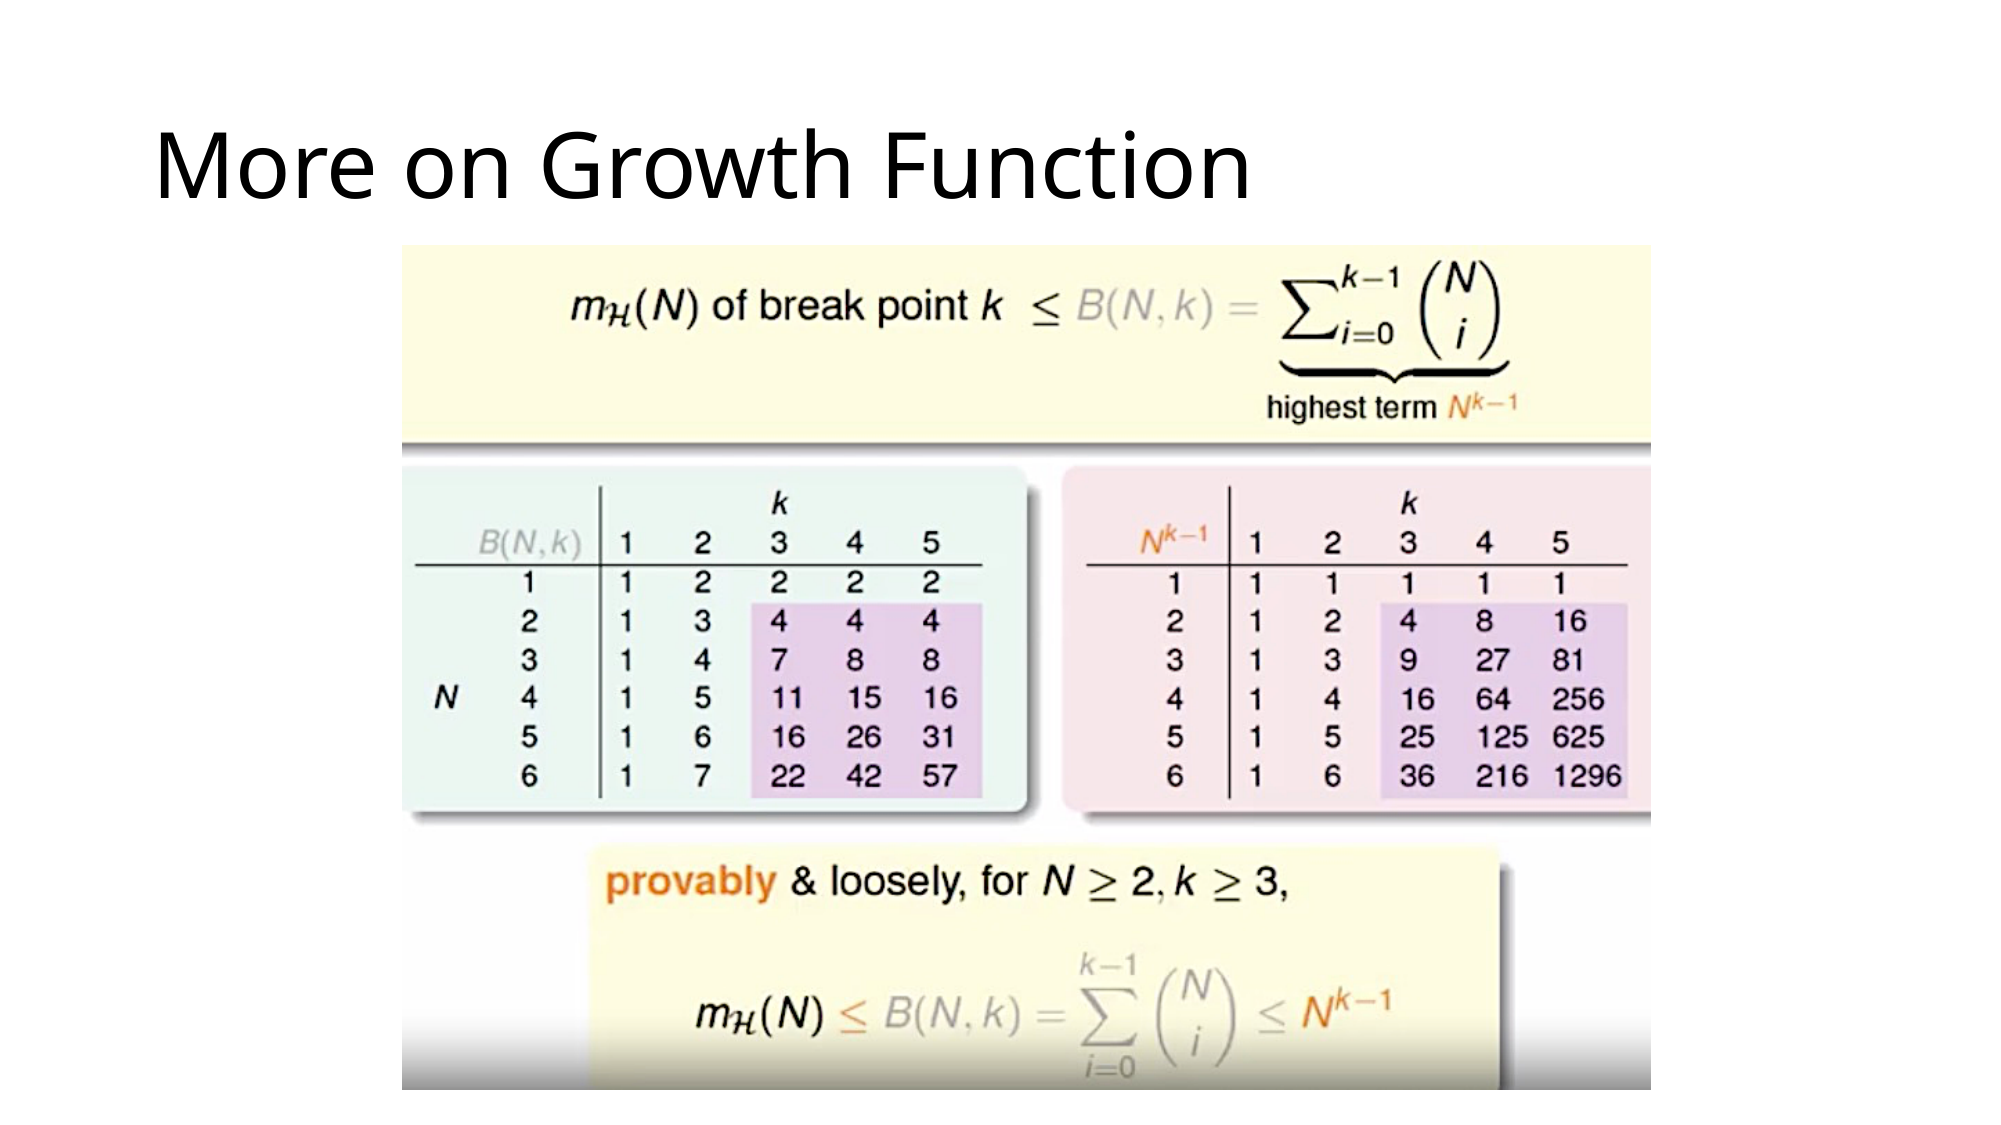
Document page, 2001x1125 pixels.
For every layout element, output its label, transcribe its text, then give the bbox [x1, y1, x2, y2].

title More on Growth Function [137, 59, 1863, 278]
picture [402, 245, 1651, 1090]
